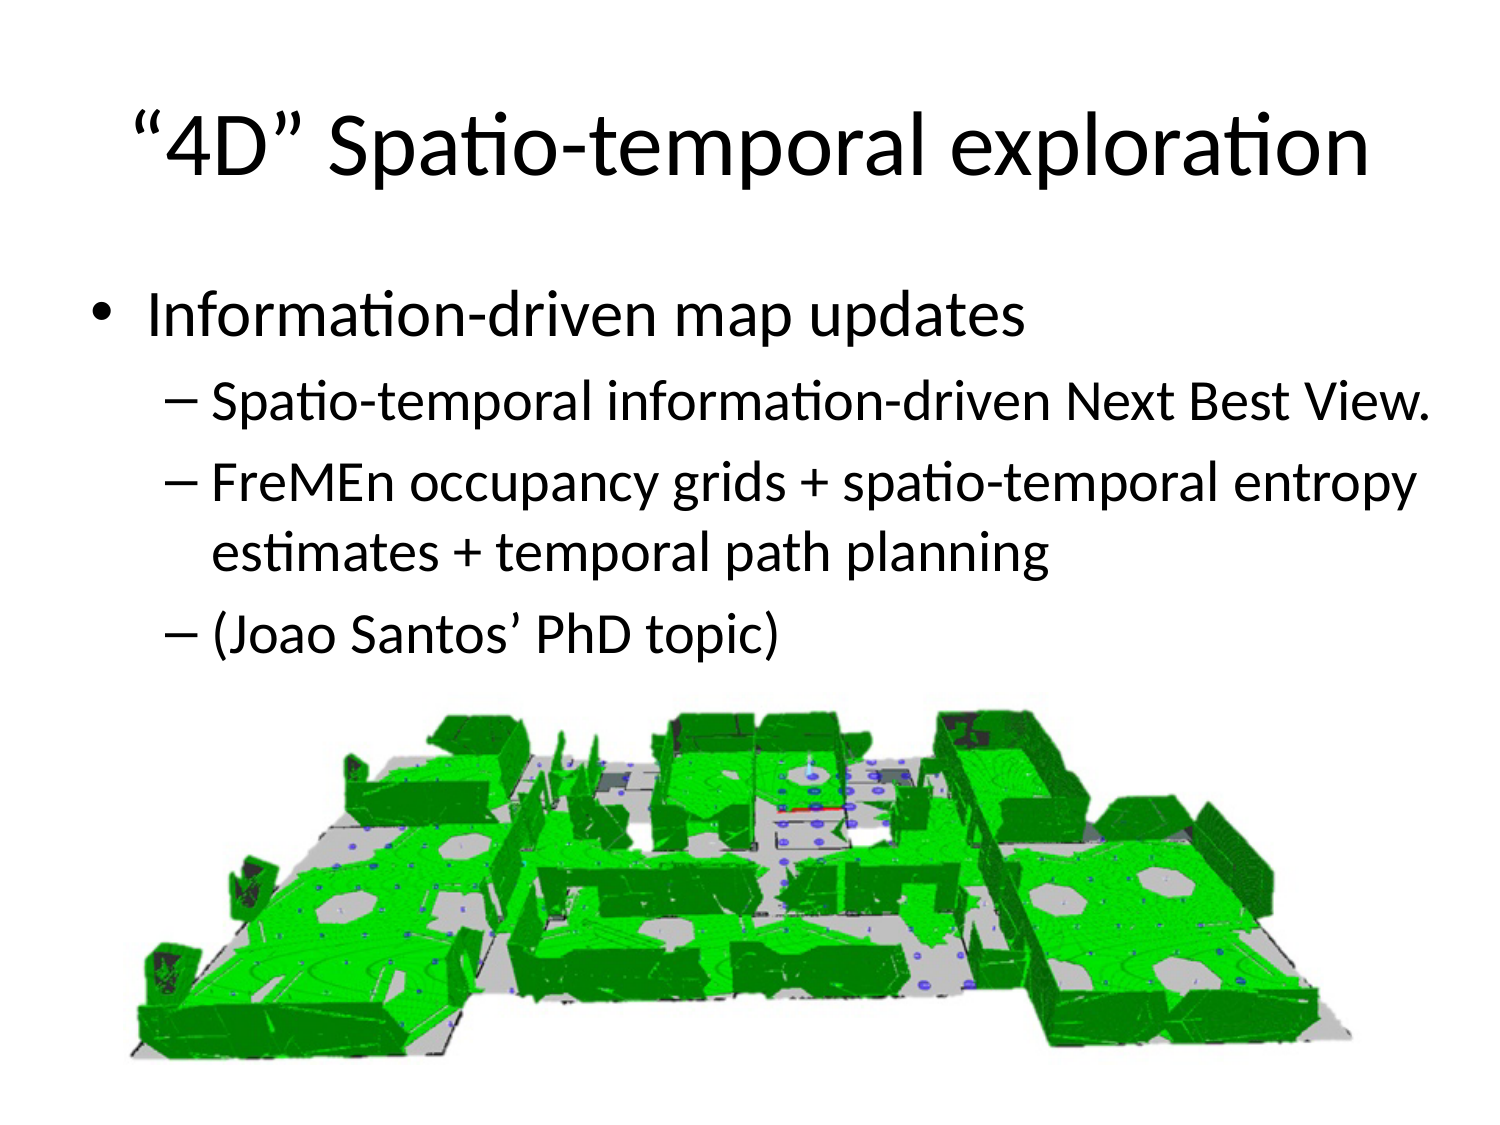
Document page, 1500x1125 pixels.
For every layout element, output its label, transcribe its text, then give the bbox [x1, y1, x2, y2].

picture [123, 692, 1374, 1065]
title “4D” Spatio-temporal exploration [75, 45, 1425, 233]
list Information-driven map updates Spatio-temporal information-driven Next Best View. FreMEn occupancy grids + spatio-temporal entropy estimates + temporal path planning (Joao Santos’ PhD topic) [75, 262, 1471, 1005]
